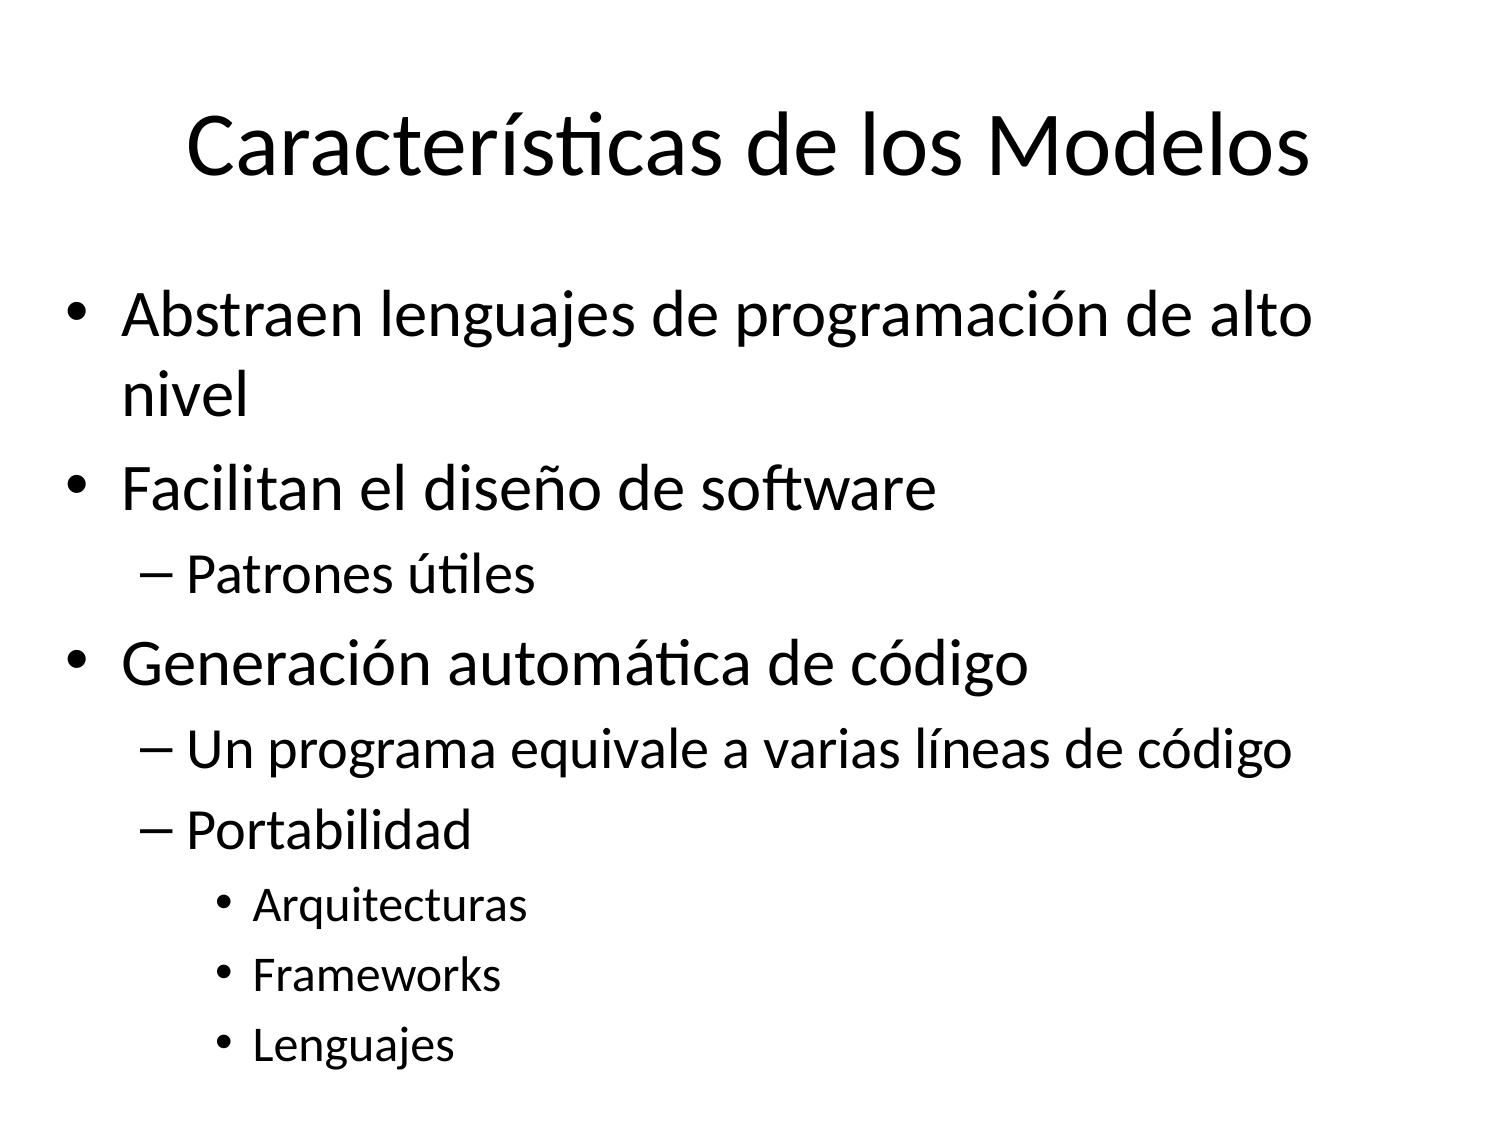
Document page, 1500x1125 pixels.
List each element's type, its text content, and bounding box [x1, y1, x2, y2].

title Características de los Modelos [41, 45, 1459, 233]
list Abstraen lenguajes de programación de alto nivel Facilitan el diseño de software Patrones útiles Generación automática de código Un programa equivale a varias líneas de código Portabilidad Arquitecturas Frameworks Lenguajes [50, 262, 1450, 1088]
